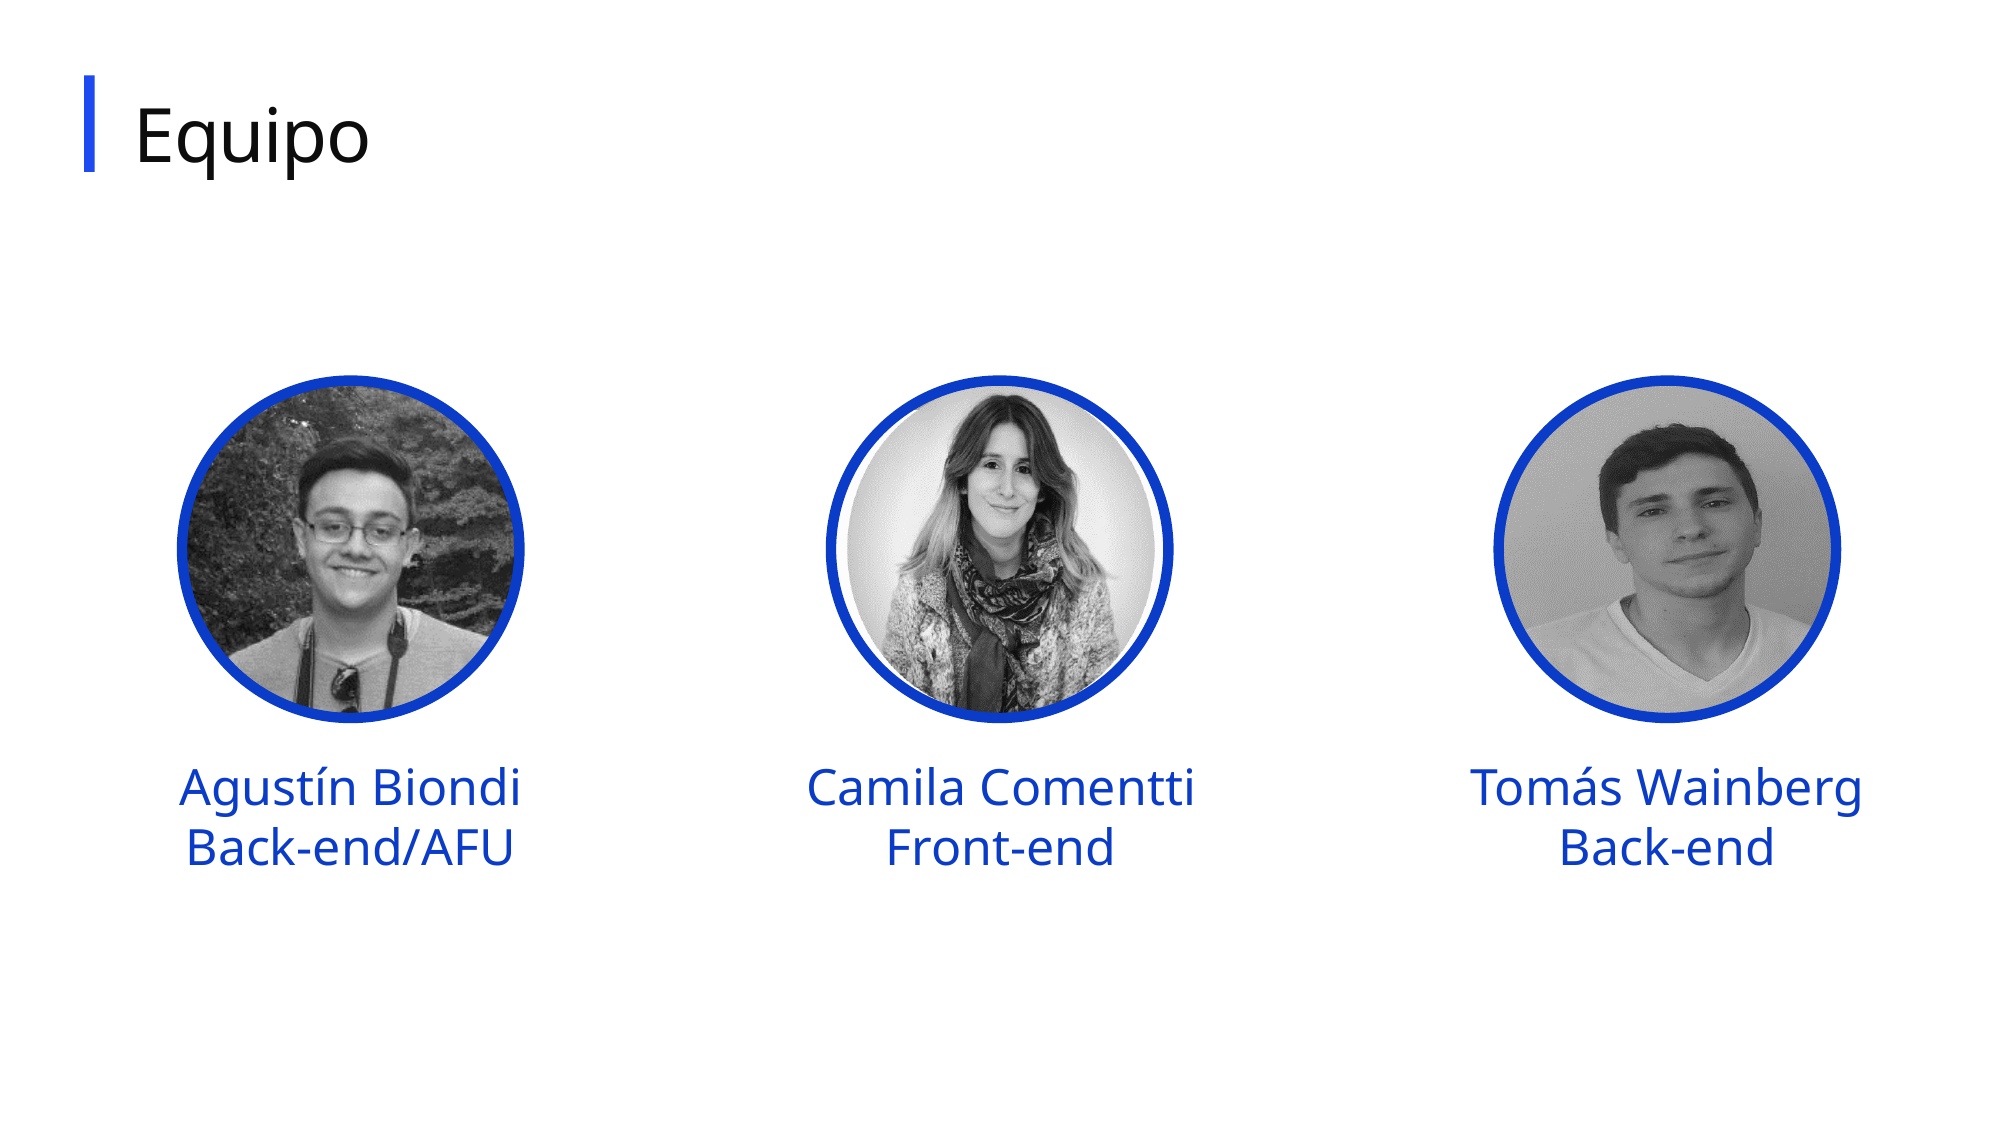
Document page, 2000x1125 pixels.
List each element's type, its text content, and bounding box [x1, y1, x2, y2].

picture [830, 380, 1169, 719]
list Equipo [119, 74, 1933, 204]
text_box Tomás Wainberg Back-end [1430, 755, 1905, 876]
picture [181, 380, 520, 719]
text_box Camila Comentti Front-end [764, 755, 1238, 876]
picture [1498, 380, 1837, 719]
text_box Agustín Biondi Back-end/AFU [129, 755, 573, 876]
